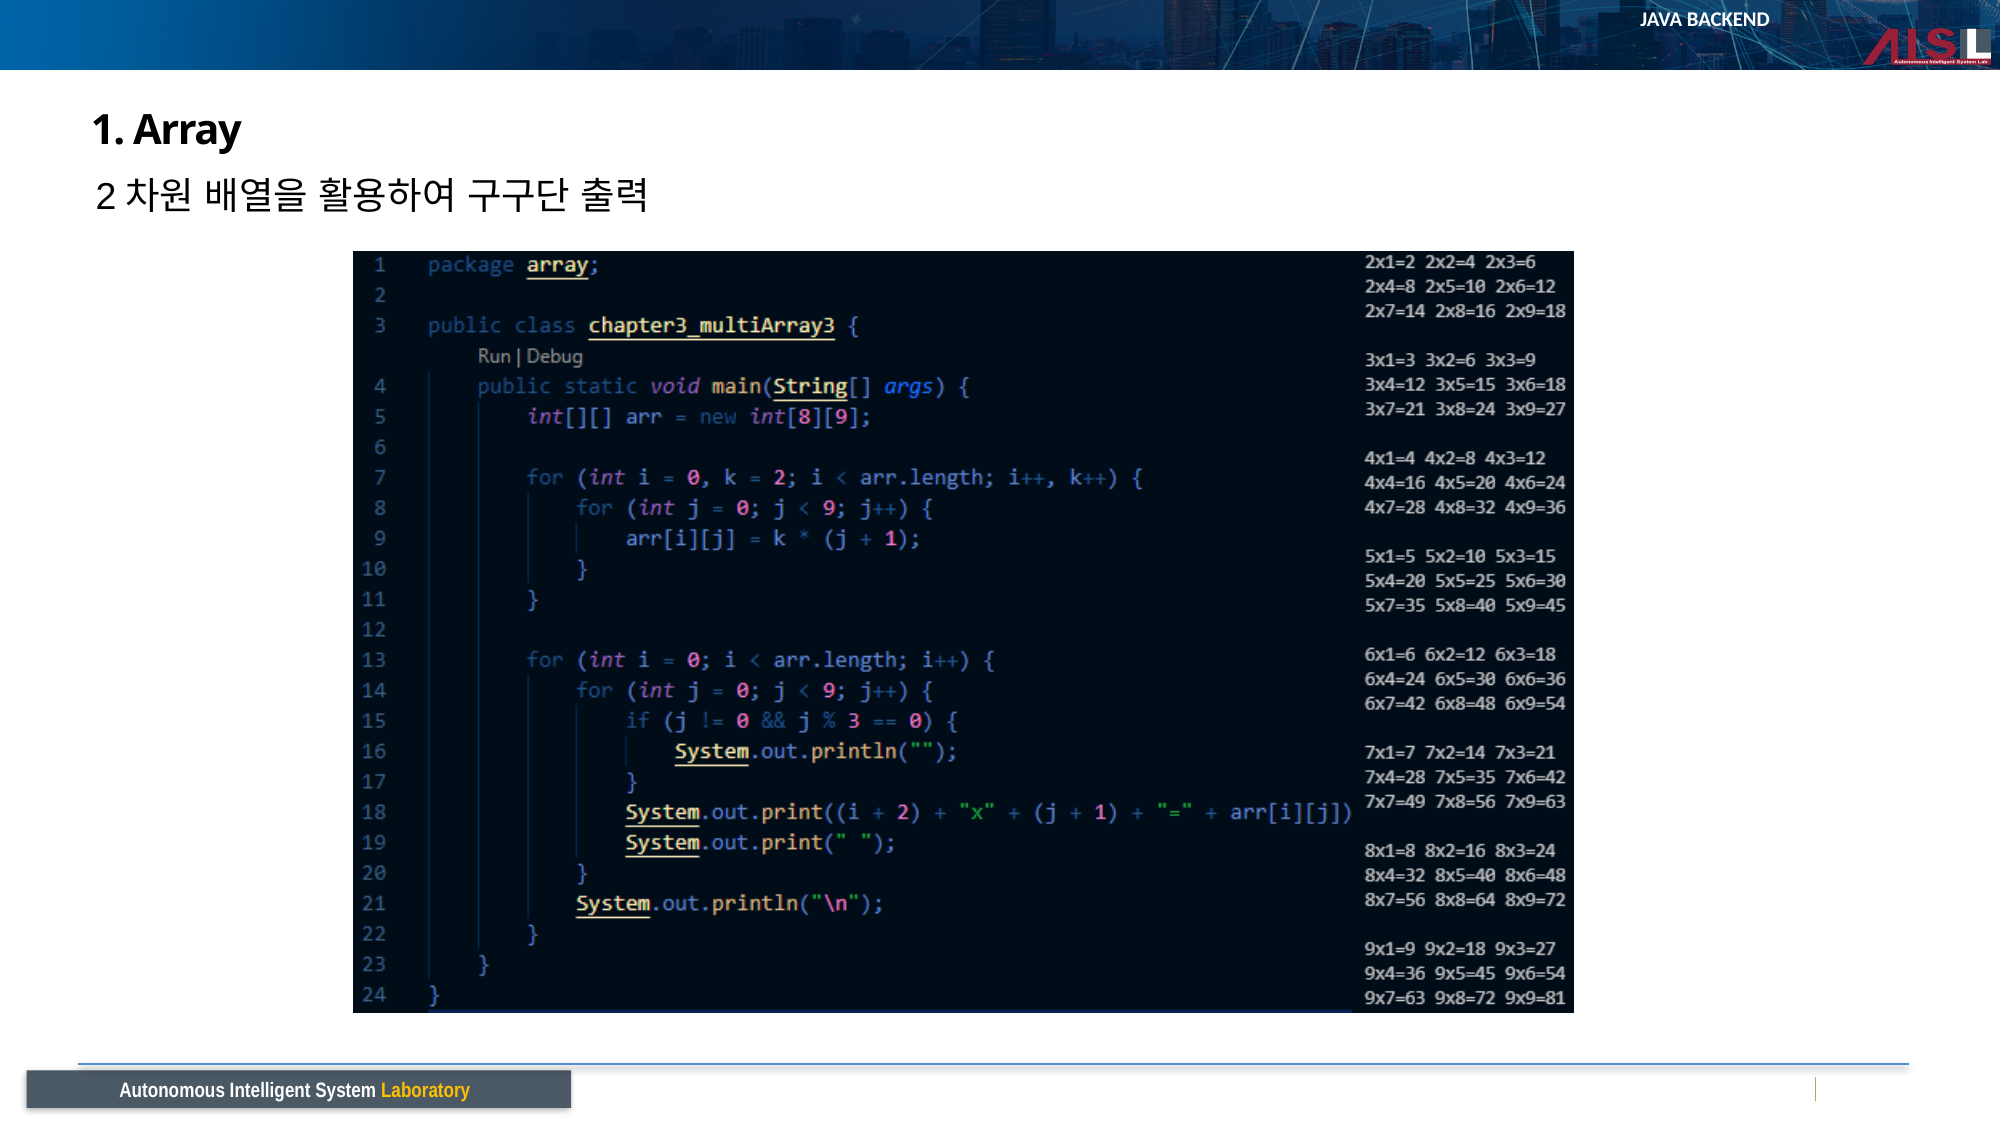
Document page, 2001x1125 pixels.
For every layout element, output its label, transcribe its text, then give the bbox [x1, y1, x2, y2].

text_box 2차원 배열을 활용하여 구구단 출력 [88, 164, 658, 225]
title 1. Array [82, 78, 1884, 177]
picture [353, 251, 1574, 1013]
picture [0, 0, 2000, 70]
